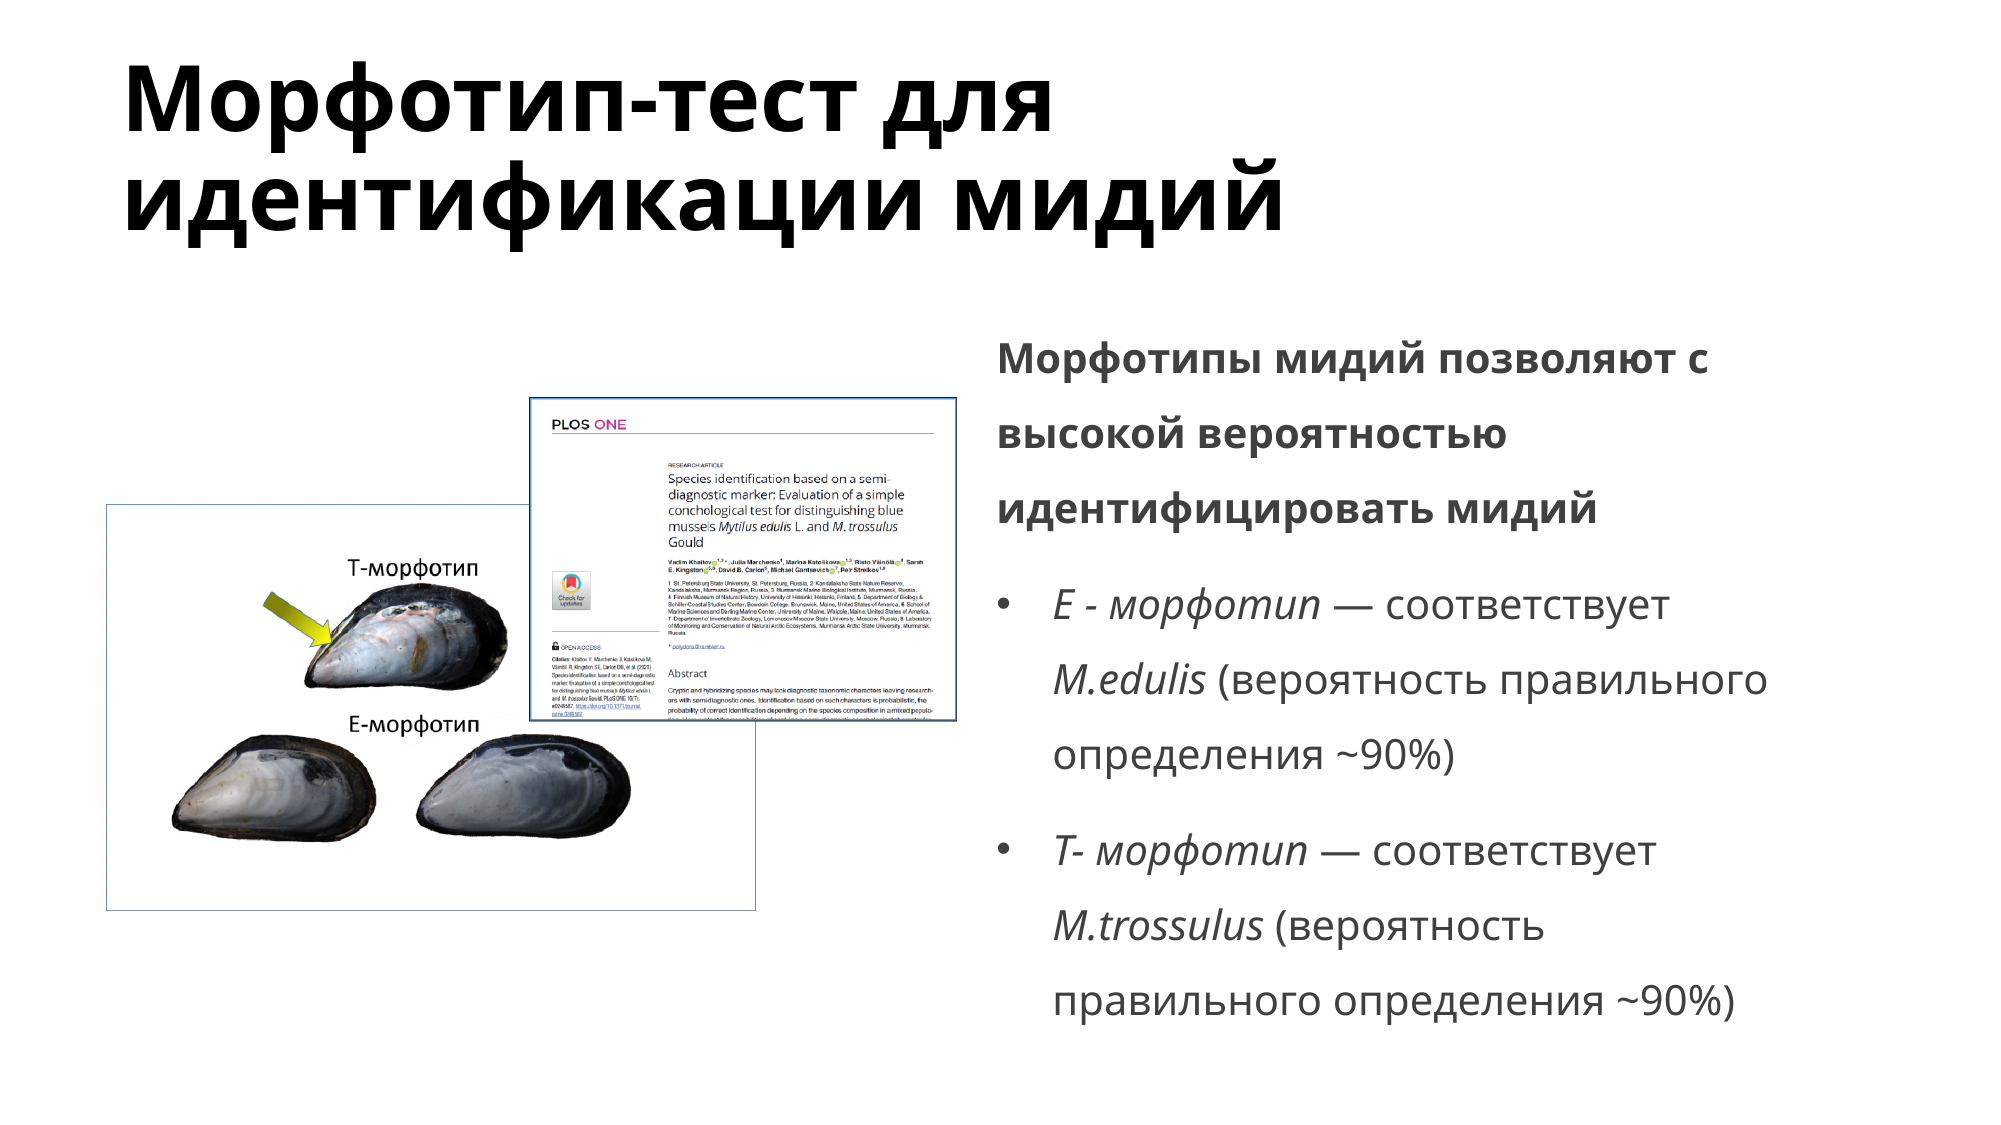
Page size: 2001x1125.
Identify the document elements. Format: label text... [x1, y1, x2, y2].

title Морфотип-тест для идентификации мидий [106, 42, 1832, 260]
list Морфотипы мидий позволяют с высокой вероятностью идентифицировать мидий E - морфотип — соответствует M.edulis (вероятность правильного определения ~90%) T- морфотип — соответствует M.trossulus (вероятность правильного определения ~90%) [981, 299, 1832, 1014]
picture [106, 397, 957, 911]
